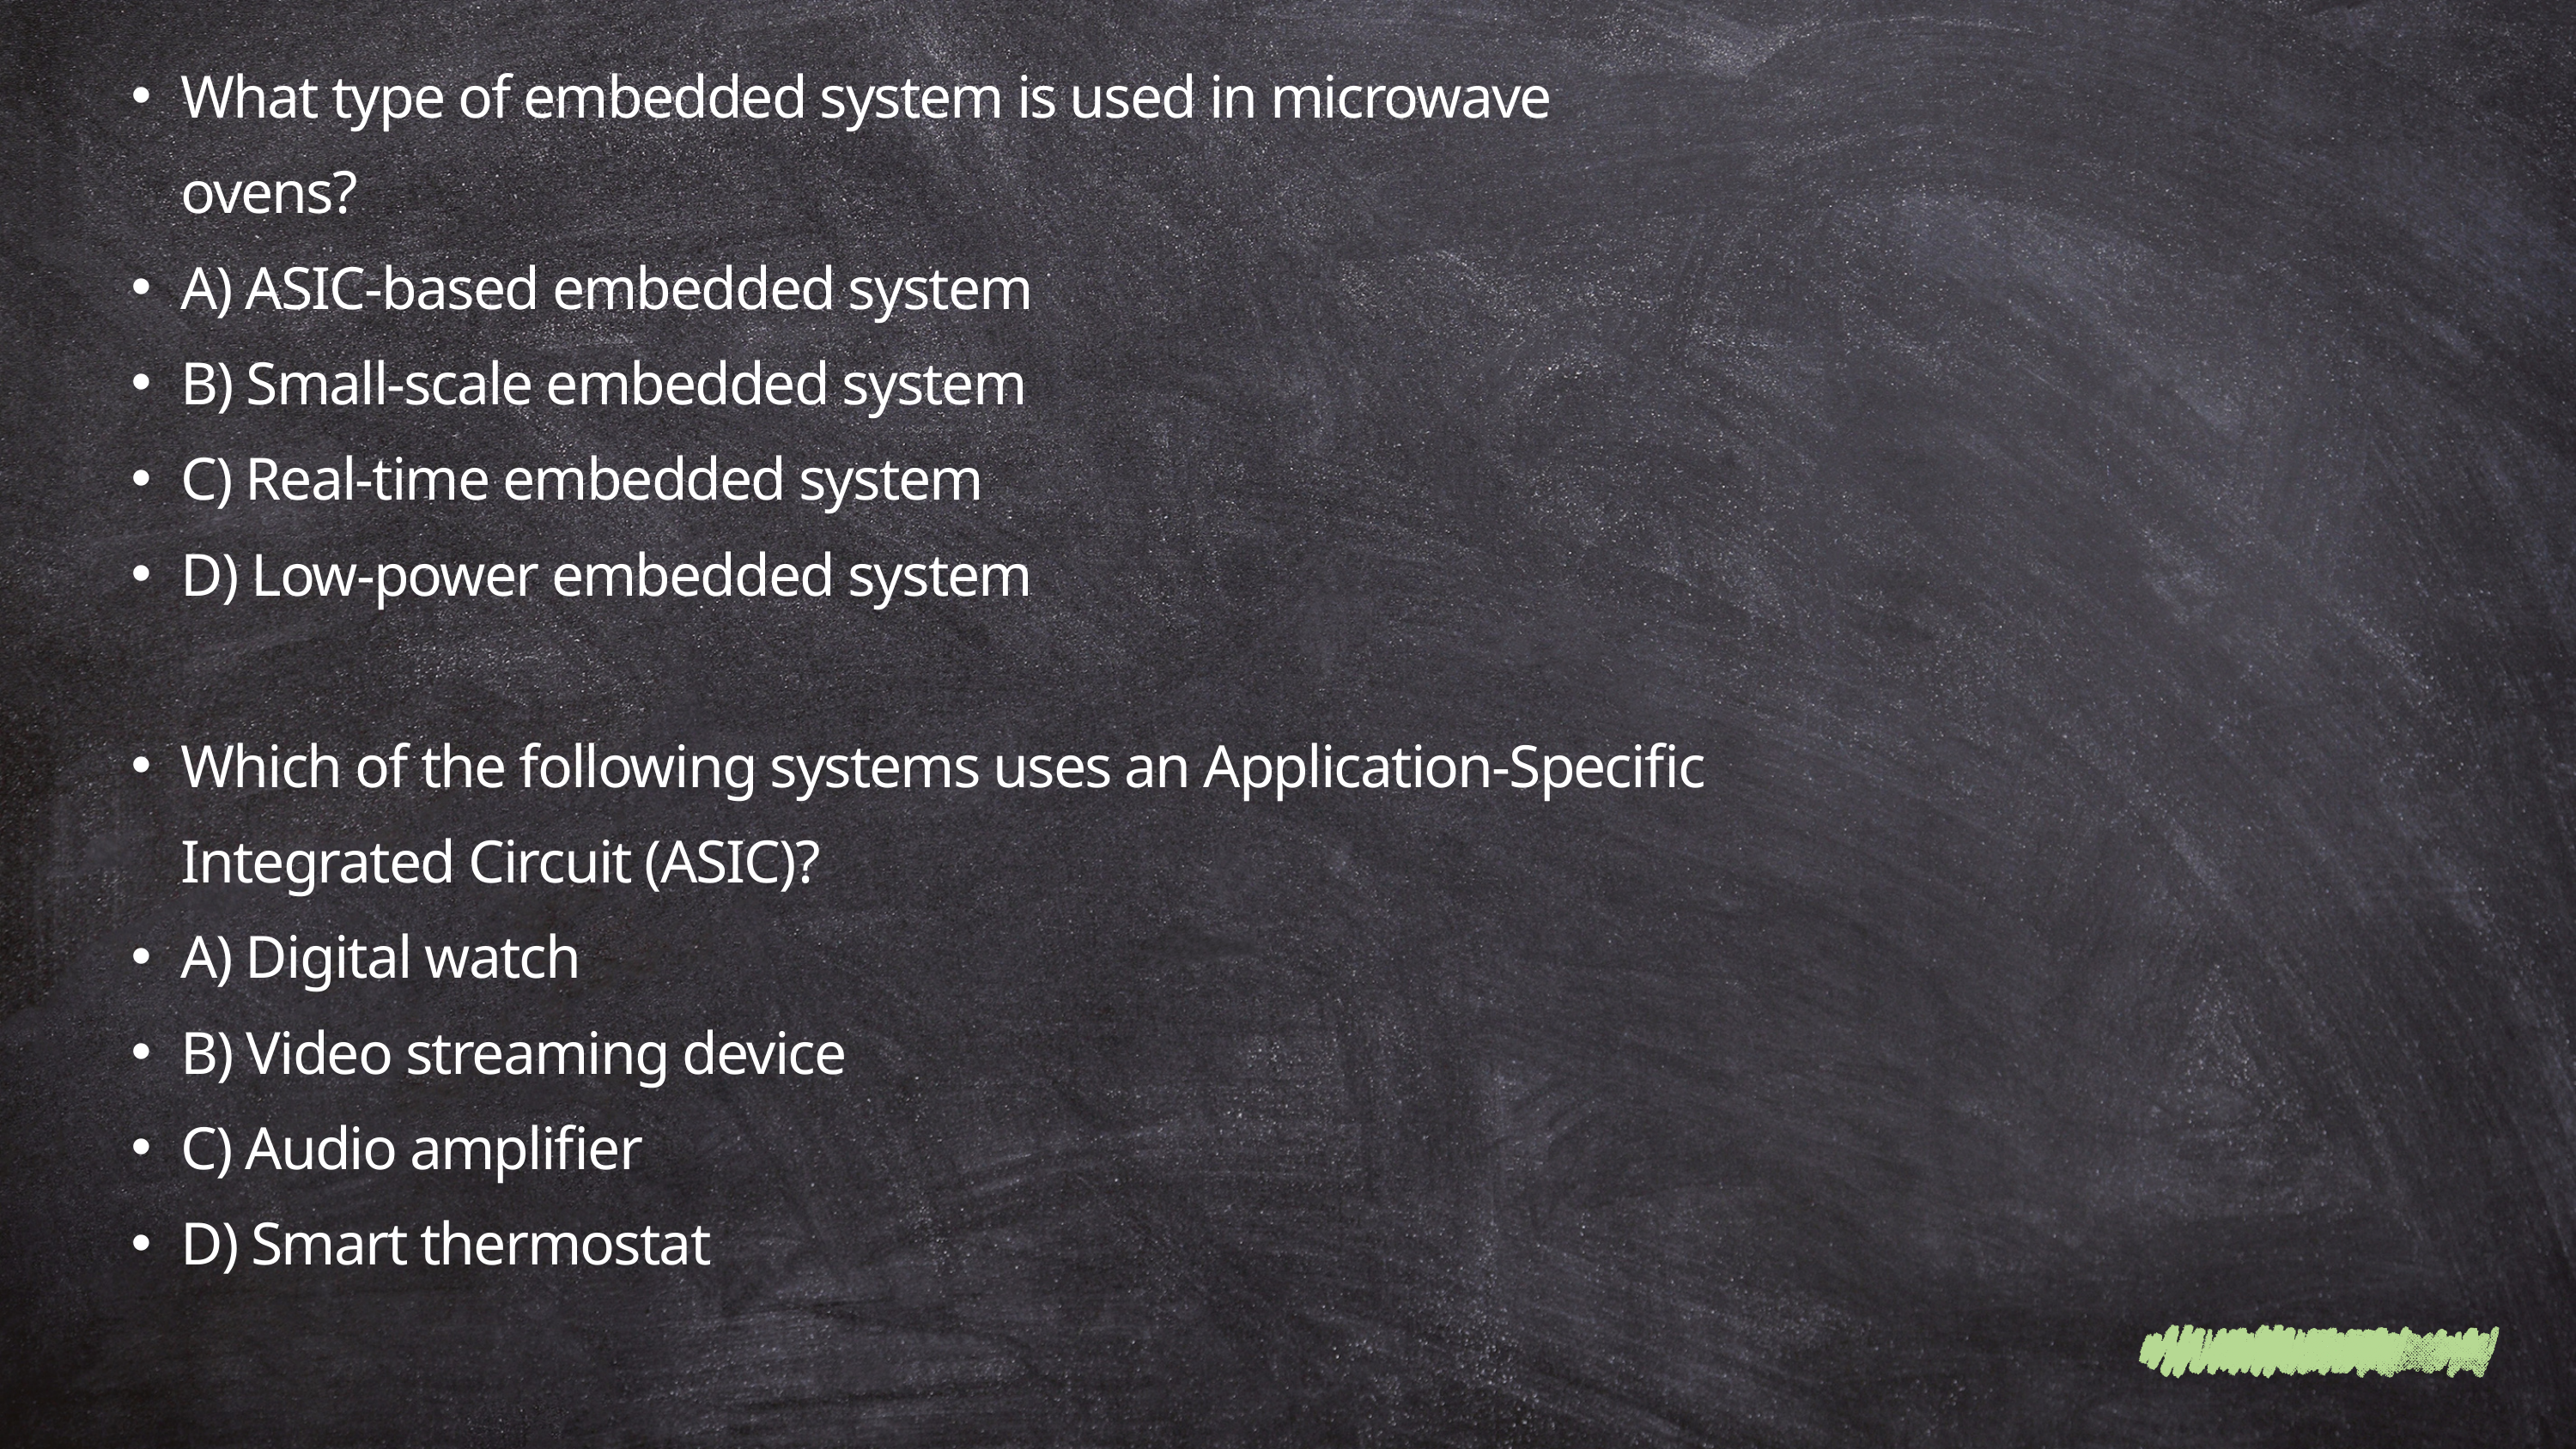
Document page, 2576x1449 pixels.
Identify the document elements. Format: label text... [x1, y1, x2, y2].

text_box [2138, 1324, 2409, 1379]
text_box What type of embedded system is used in microwave ovens? A) ASIC-based embedded system B) Small-scale embedded system C) Real-time embedded system D) Low-power embedded system Which of the following systems uses an Application-Specific Integrated Circuit (ASIC)? A) Digital watch B) Video streaming device C) Audio amplifier D) Smart thermostat [81, 33, 1709, 1449]
text_box [2409, 1324, 2500, 1379]
text_box [0, 0, 2576, 1449]
